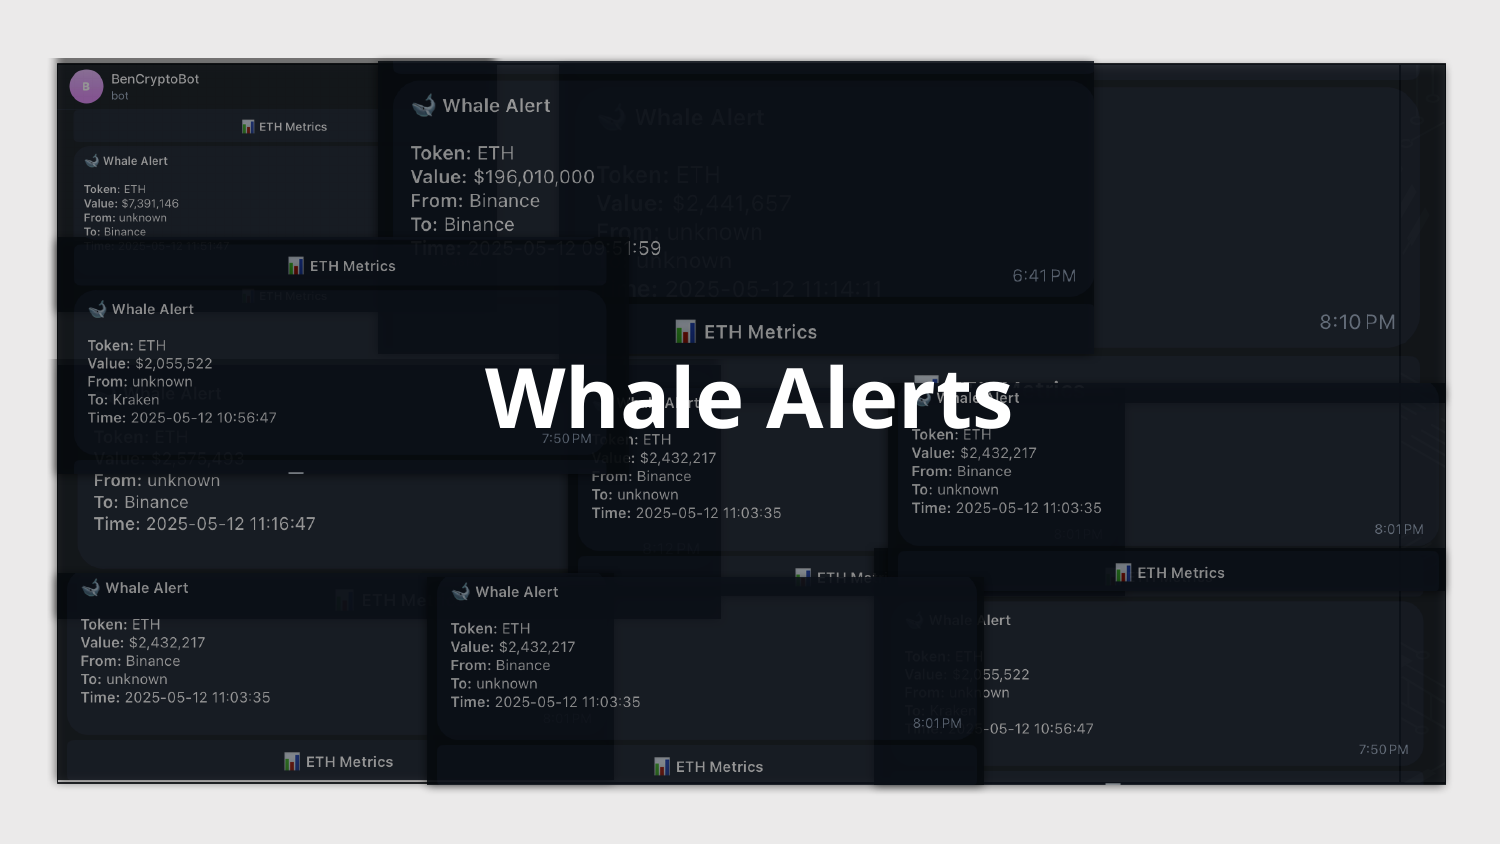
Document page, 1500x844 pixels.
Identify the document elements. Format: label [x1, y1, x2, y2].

picture [57, 60, 1446, 785]
